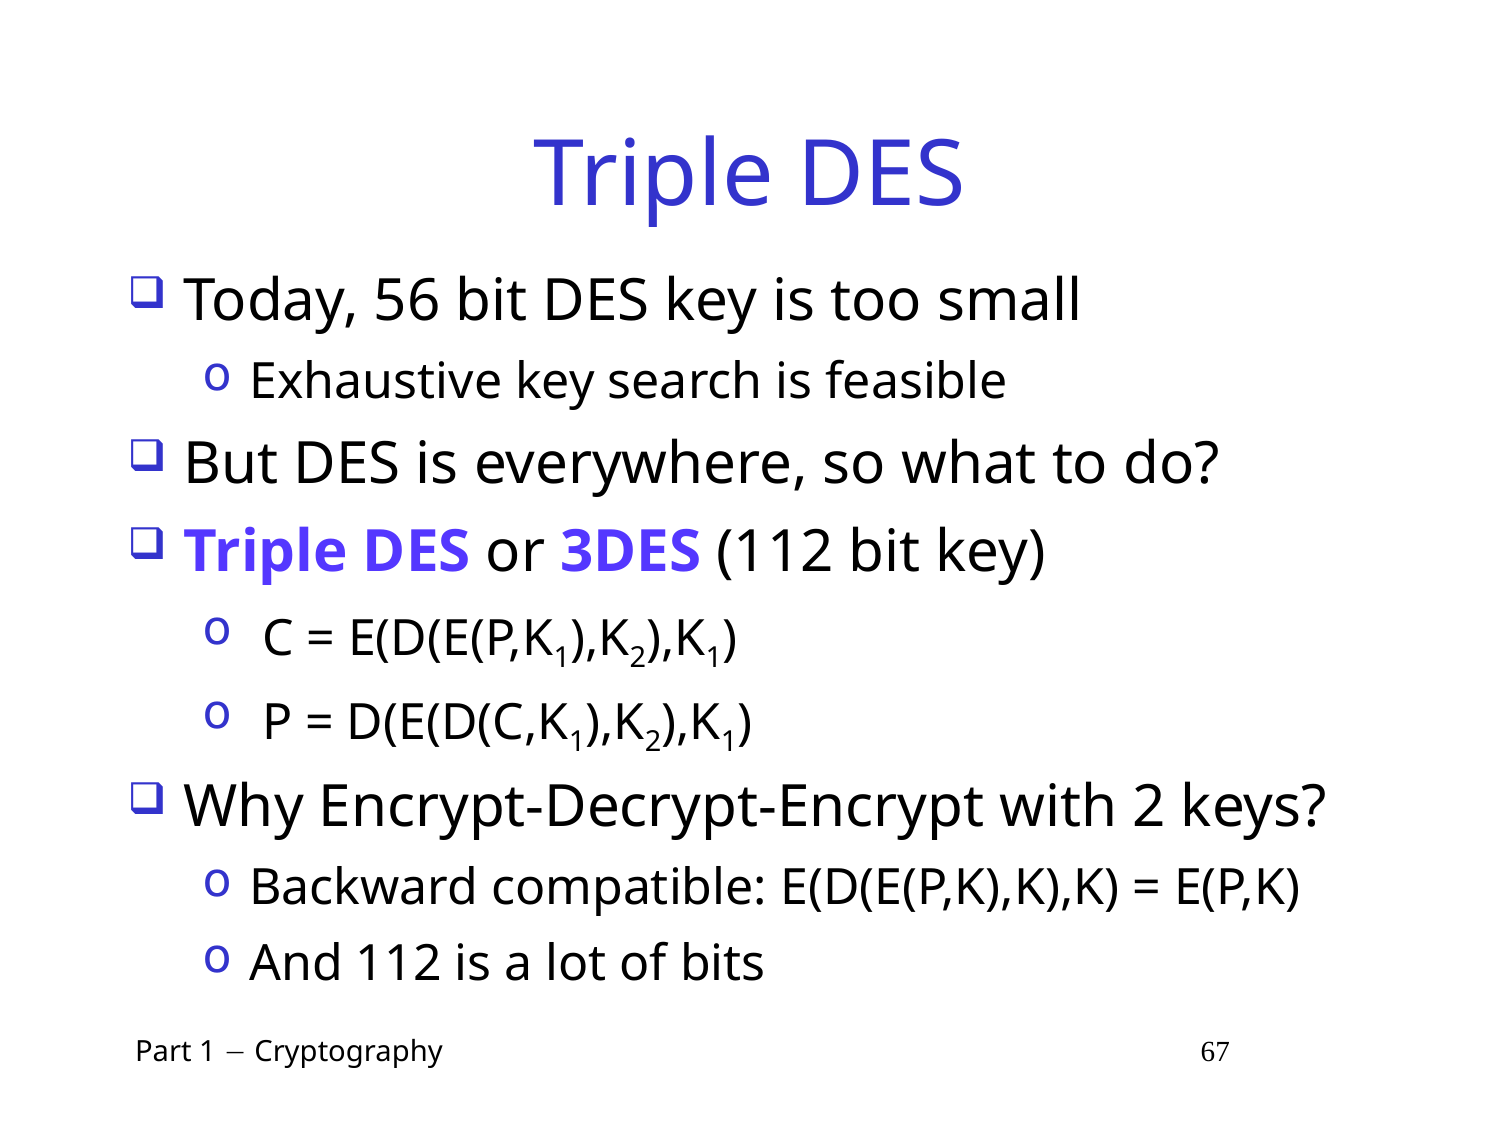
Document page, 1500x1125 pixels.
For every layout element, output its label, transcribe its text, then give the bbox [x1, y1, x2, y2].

title Triple DES [112, 74, 1388, 262]
list Today, 56 bit DES key is too small Exhaustive key search is feasible But DES is everywhere, so what to do? Triple DES or 3DES (112 bit key) C = E(D(E(P,K1),K2),K1) P = D(E(D(C,K1),K2),K1) Why Encrypt-Decrypt-Encrypt with 2 keys? Backward compatible: E(D(E(P,K),K),K) = E(P,K) And 112 is a lot of bits [112, 262, 1401, 988]
footer Part 1  Cryptography 67 [112, 1024, 1401, 1101]
